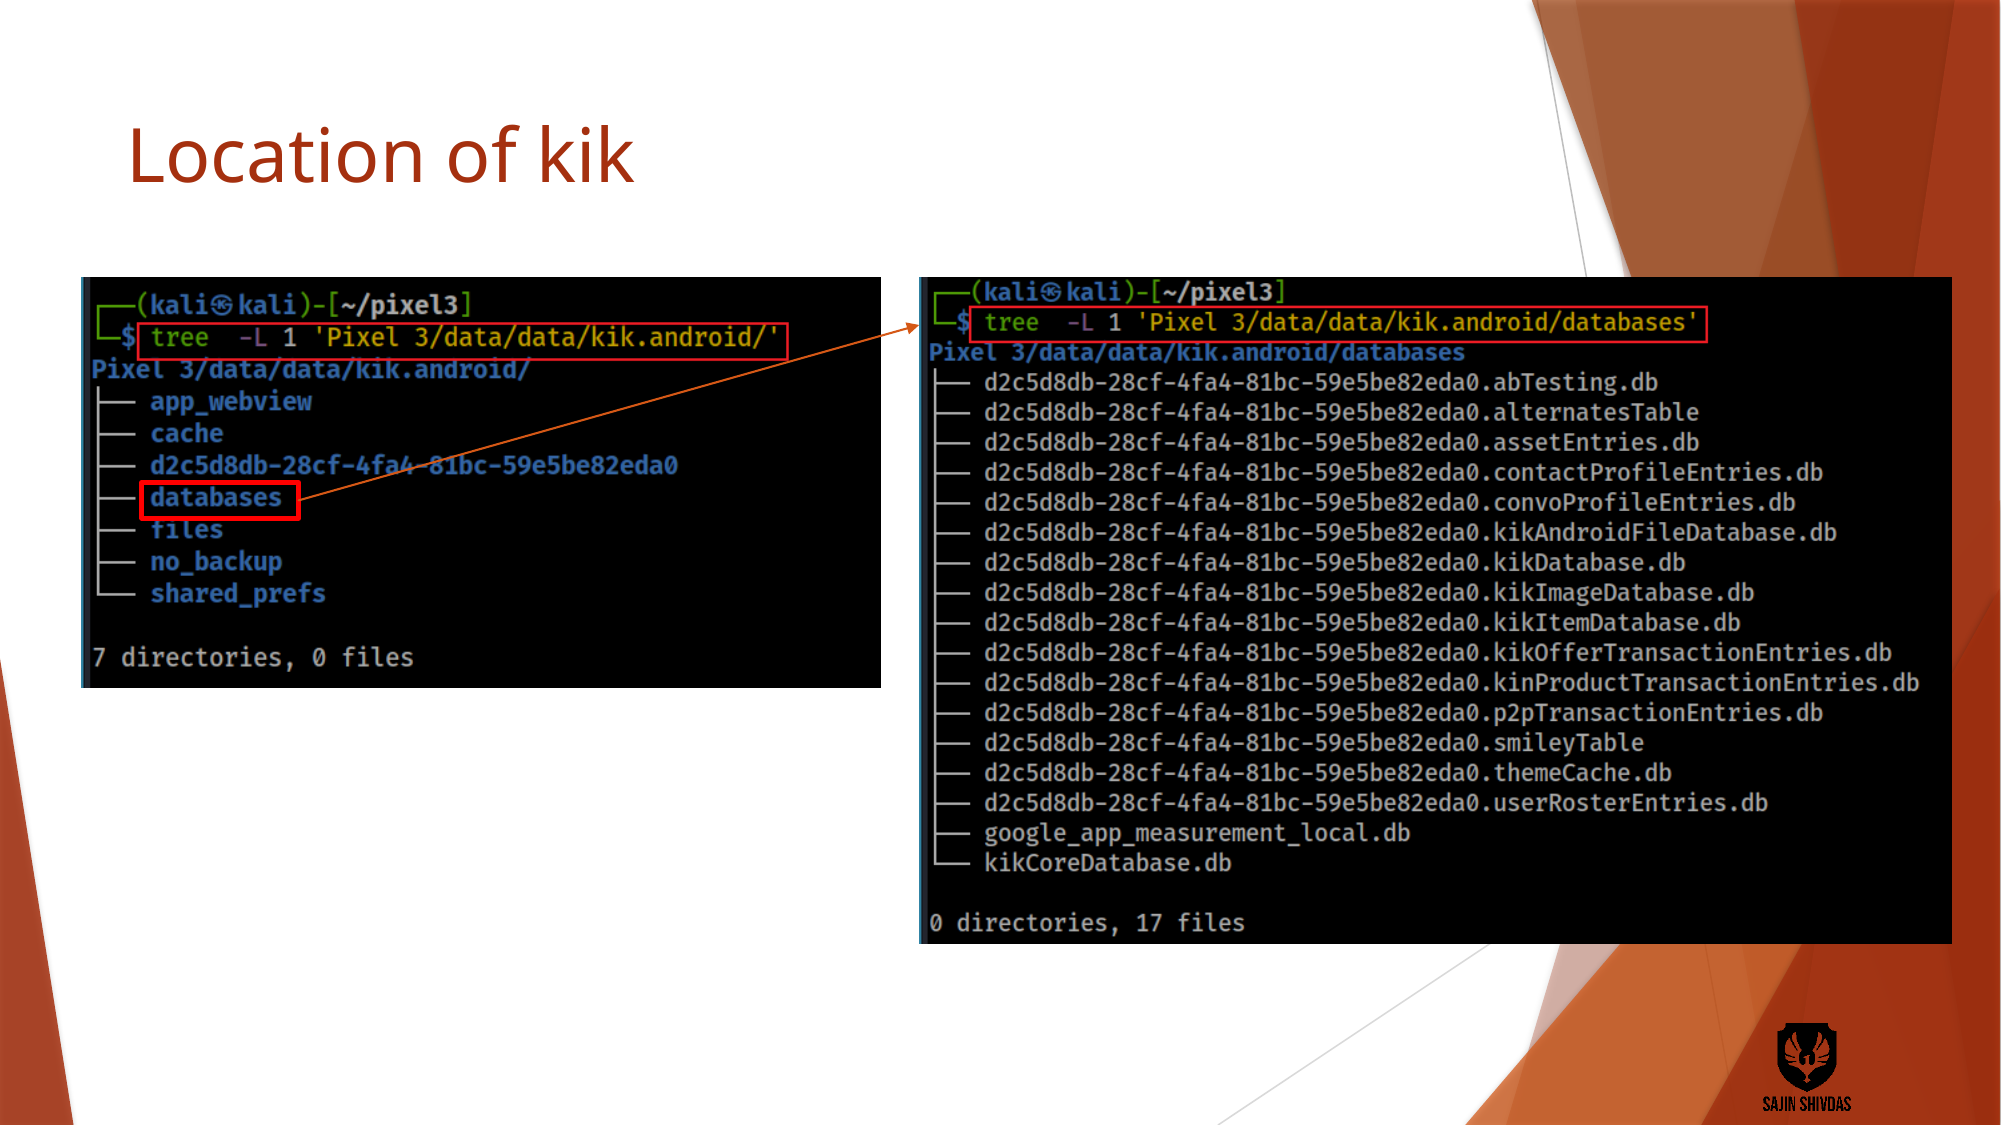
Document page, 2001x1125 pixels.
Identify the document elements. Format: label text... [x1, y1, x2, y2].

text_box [298, 324, 920, 501]
picture [80, 276, 881, 689]
picture [1753, 1013, 1863, 1123]
title Location of kik [111, 99, 1522, 317]
picture [918, 276, 1953, 945]
